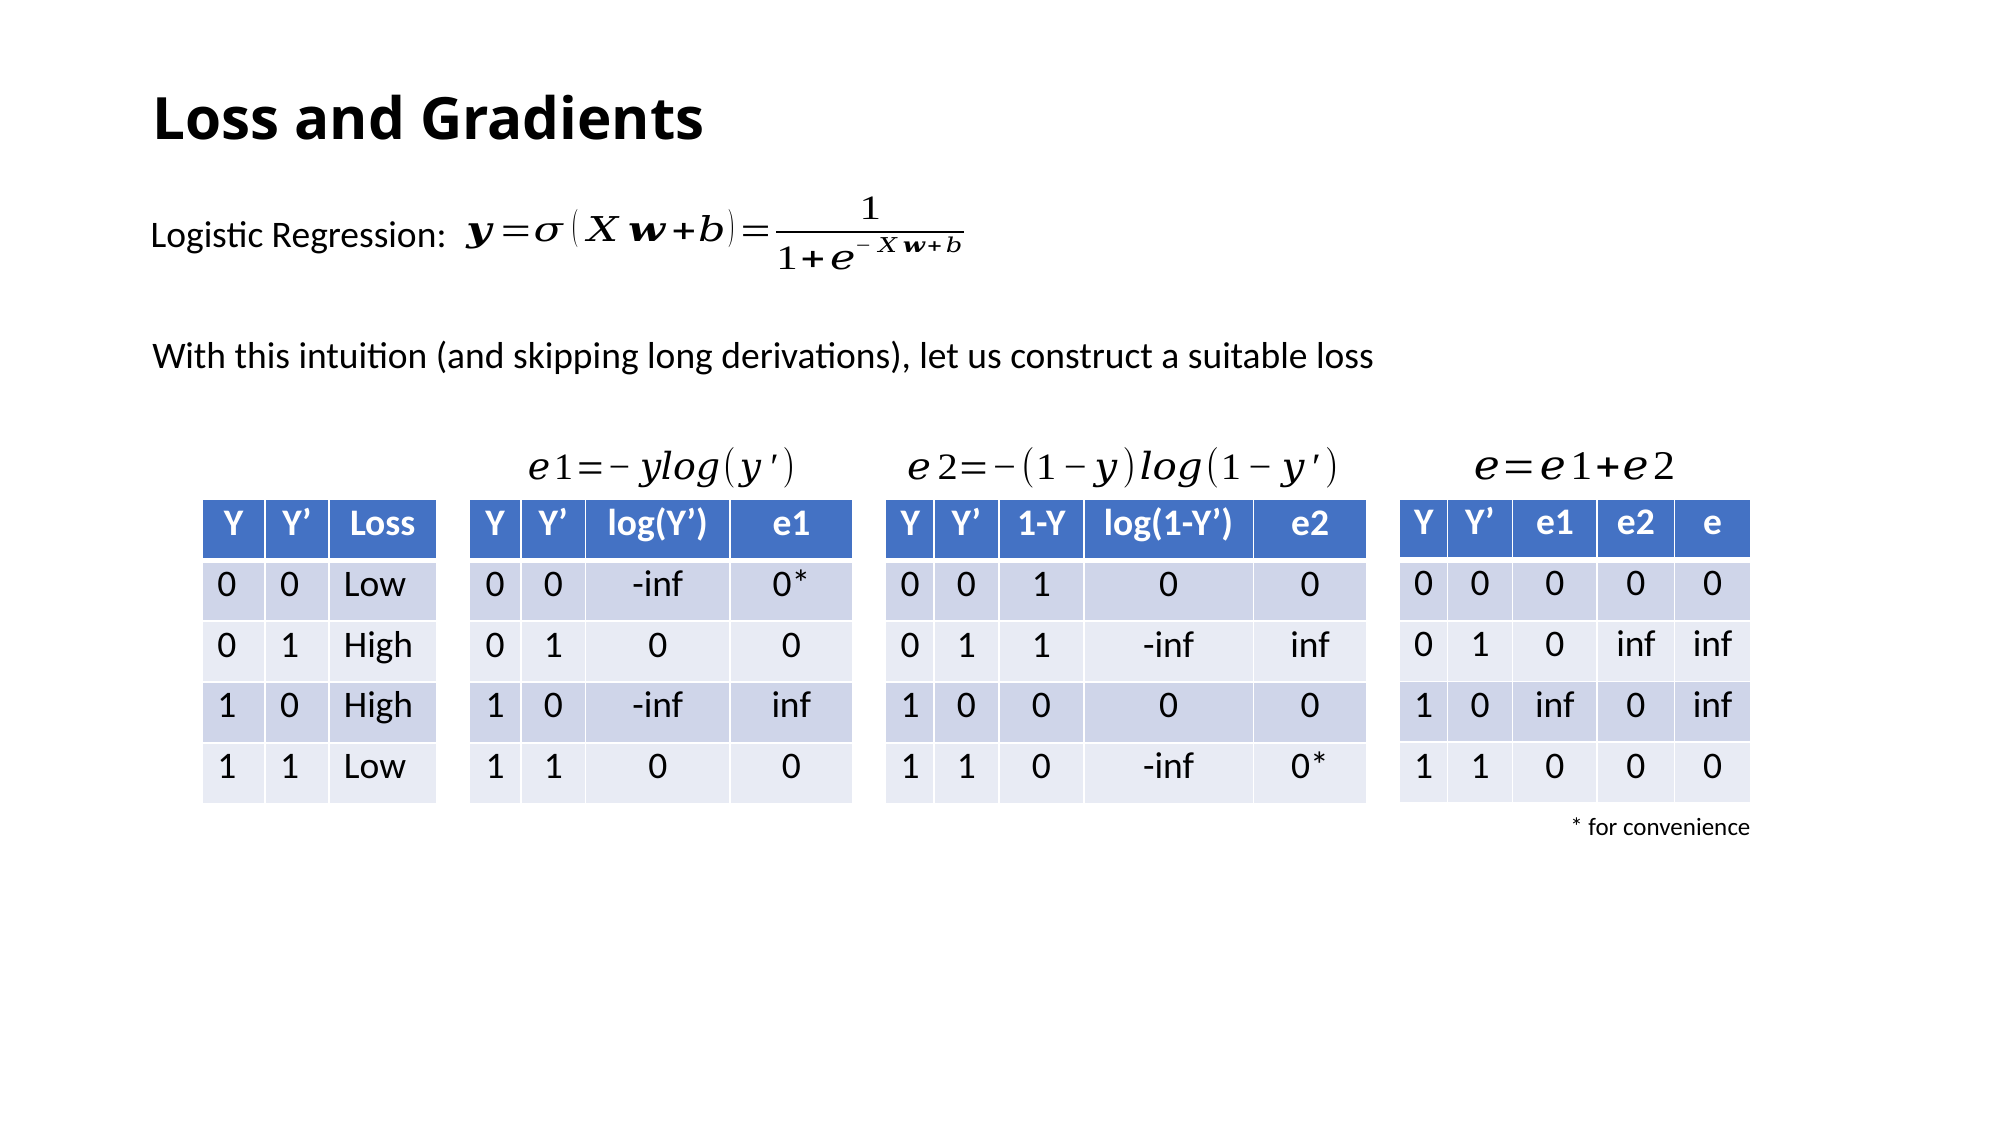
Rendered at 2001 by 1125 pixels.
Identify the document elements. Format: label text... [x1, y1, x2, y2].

table_cell 1 [1448, 743, 1512, 802]
table_cell 1 [1000, 563, 1083, 620]
table_cell Low [330, 744, 436, 803]
table_cell 0 [470, 622, 520, 681]
table_header Loss [330, 500, 436, 558]
table_cell 0 [266, 683, 328, 742]
table_header e2 [1598, 500, 1674, 557]
text_box Logistic Regression: [135, 202, 462, 263]
table_header log(1-Y’) [1085, 500, 1253, 558]
table_cell 0 [1448, 563, 1512, 620]
table_header Y’ [266, 500, 328, 558]
table_cell 0 [1675, 563, 1750, 620]
table_cell 0 [886, 563, 933, 620]
table_cell 1 [935, 622, 998, 681]
table_cell inf [1513, 682, 1596, 741]
table_cell 0 [1675, 743, 1750, 802]
table_cell inf [731, 683, 852, 742]
table_header Y [886, 500, 933, 558]
table_cell -inf [1085, 622, 1253, 681]
table_header Y’ [1448, 500, 1512, 557]
table_cell 0 [935, 563, 998, 620]
text_box * for convenience [1555, 803, 1766, 848]
table_header Y’ [522, 500, 585, 558]
table_cell inf [1598, 622, 1674, 681]
table_header Y [470, 500, 520, 558]
table_header Y [203, 500, 264, 558]
table_cell 1 [522, 744, 585, 803]
table_cell 0 [1085, 683, 1253, 742]
table_cell 0 [731, 744, 852, 803]
table_cell 0 [586, 622, 729, 681]
table_cell 1 [203, 744, 264, 803]
table_cell 0 [1448, 682, 1512, 741]
table_cell 0 [1085, 563, 1253, 620]
table_cell 1 [266, 622, 328, 681]
table_cell 0 [1254, 563, 1366, 620]
table_cell 0 [1000, 683, 1083, 742]
table_cell 0 [1598, 563, 1674, 620]
table_cell 1 [1448, 622, 1512, 681]
table_cell inf [1675, 682, 1750, 741]
table_header 1-Y [1000, 500, 1083, 558]
table_cell 1 [1000, 622, 1083, 681]
table_cell 0 [1513, 743, 1596, 802]
table_cell 1 [522, 622, 585, 681]
table_cell 0 [203, 563, 264, 620]
table_cell inf [1254, 622, 1366, 681]
table_cell -inf [586, 683, 729, 742]
table_cell 1 [935, 744, 998, 803]
table_cell 0 [522, 563, 585, 620]
table_cell 0 [522, 683, 585, 742]
table_cell 1 [203, 683, 264, 742]
table_cell High [330, 622, 436, 681]
table_cell 0 [731, 622, 852, 681]
table_cell 1 [1400, 743, 1447, 802]
table_cell 0 [1400, 622, 1447, 681]
table_header log(Y’) [586, 500, 729, 558]
table_header e1 [731, 500, 852, 558]
table_header e1 [1513, 500, 1596, 557]
table_cell -inf [1085, 744, 1253, 803]
table_cell 0 [586, 744, 729, 803]
table_cell 0 [266, 563, 328, 620]
table_cell 1 [886, 683, 933, 742]
table_header e [1675, 500, 1750, 557]
table_header Y [1400, 500, 1447, 557]
table_header e2 [1254, 500, 1366, 558]
table_cell -inf [586, 563, 729, 620]
table_cell 0 [1598, 743, 1674, 802]
table_cell 0 [886, 622, 933, 681]
table_cell 1 [470, 744, 520, 803]
table_cell 0 [1513, 563, 1596, 620]
table_cell 0* [1254, 744, 1366, 803]
table_cell 1 [266, 744, 328, 803]
table_header Y’ [935, 500, 998, 558]
table_cell 0 [1513, 622, 1596, 681]
table_cell 0 [1598, 682, 1674, 741]
table_cell 1 [886, 744, 933, 803]
table_cell inf [1675, 622, 1750, 681]
table_cell Low [330, 563, 436, 620]
table_cell 1 [1400, 682, 1447, 741]
table_cell 0 [1254, 683, 1366, 742]
table_cell 0 [1400, 563, 1447, 620]
text_box With this intuition (and skipping long derivations), let us construct a suitable loss [137, 323, 1822, 384]
table_cell 0 [935, 683, 998, 742]
title Loss and Gradients [137, 98, 1863, 143]
table_cell 0 [470, 563, 520, 620]
table_cell 0 [1000, 744, 1083, 803]
table_cell 1 [470, 683, 520, 742]
table_cell High [330, 683, 436, 742]
table_cell 0* [731, 563, 852, 620]
table_cell 0 [203, 622, 264, 681]
